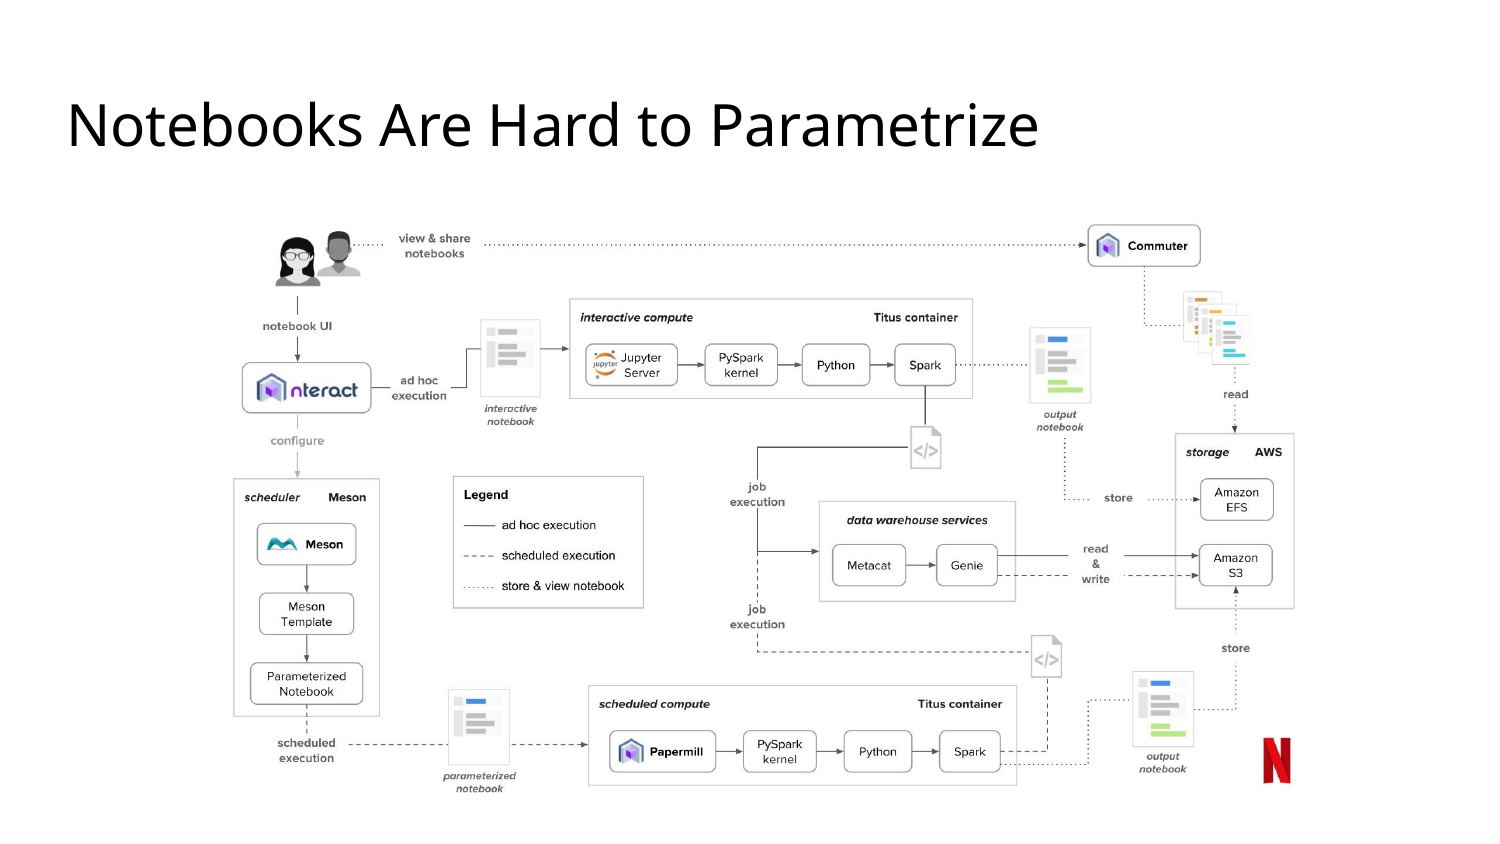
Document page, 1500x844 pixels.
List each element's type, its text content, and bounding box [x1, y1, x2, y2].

title Notebooks Are Hard to Parametrize [51, 72, 1449, 167]
picture [202, 193, 1324, 825]
